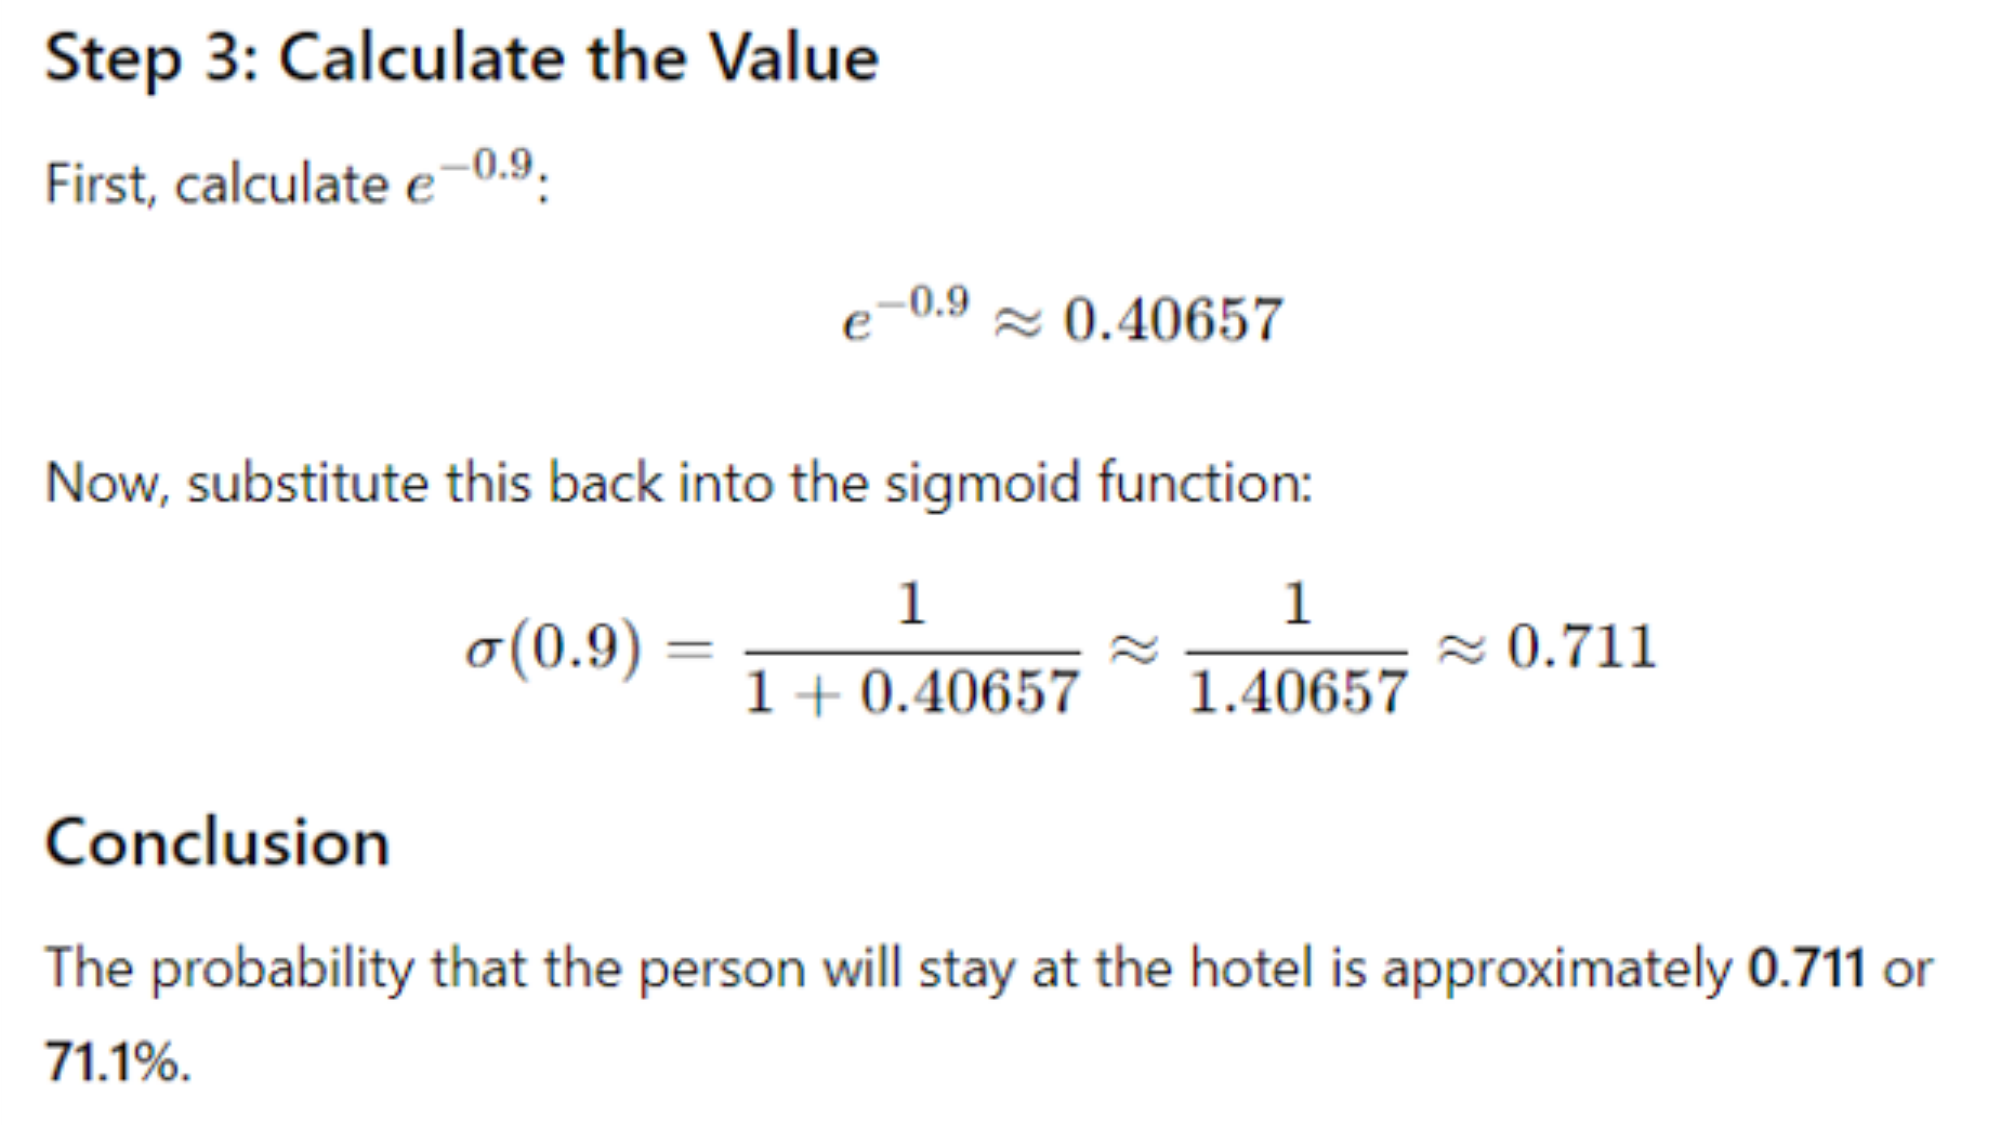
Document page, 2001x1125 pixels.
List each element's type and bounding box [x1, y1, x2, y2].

list [0, 0, 2000, 1125]
